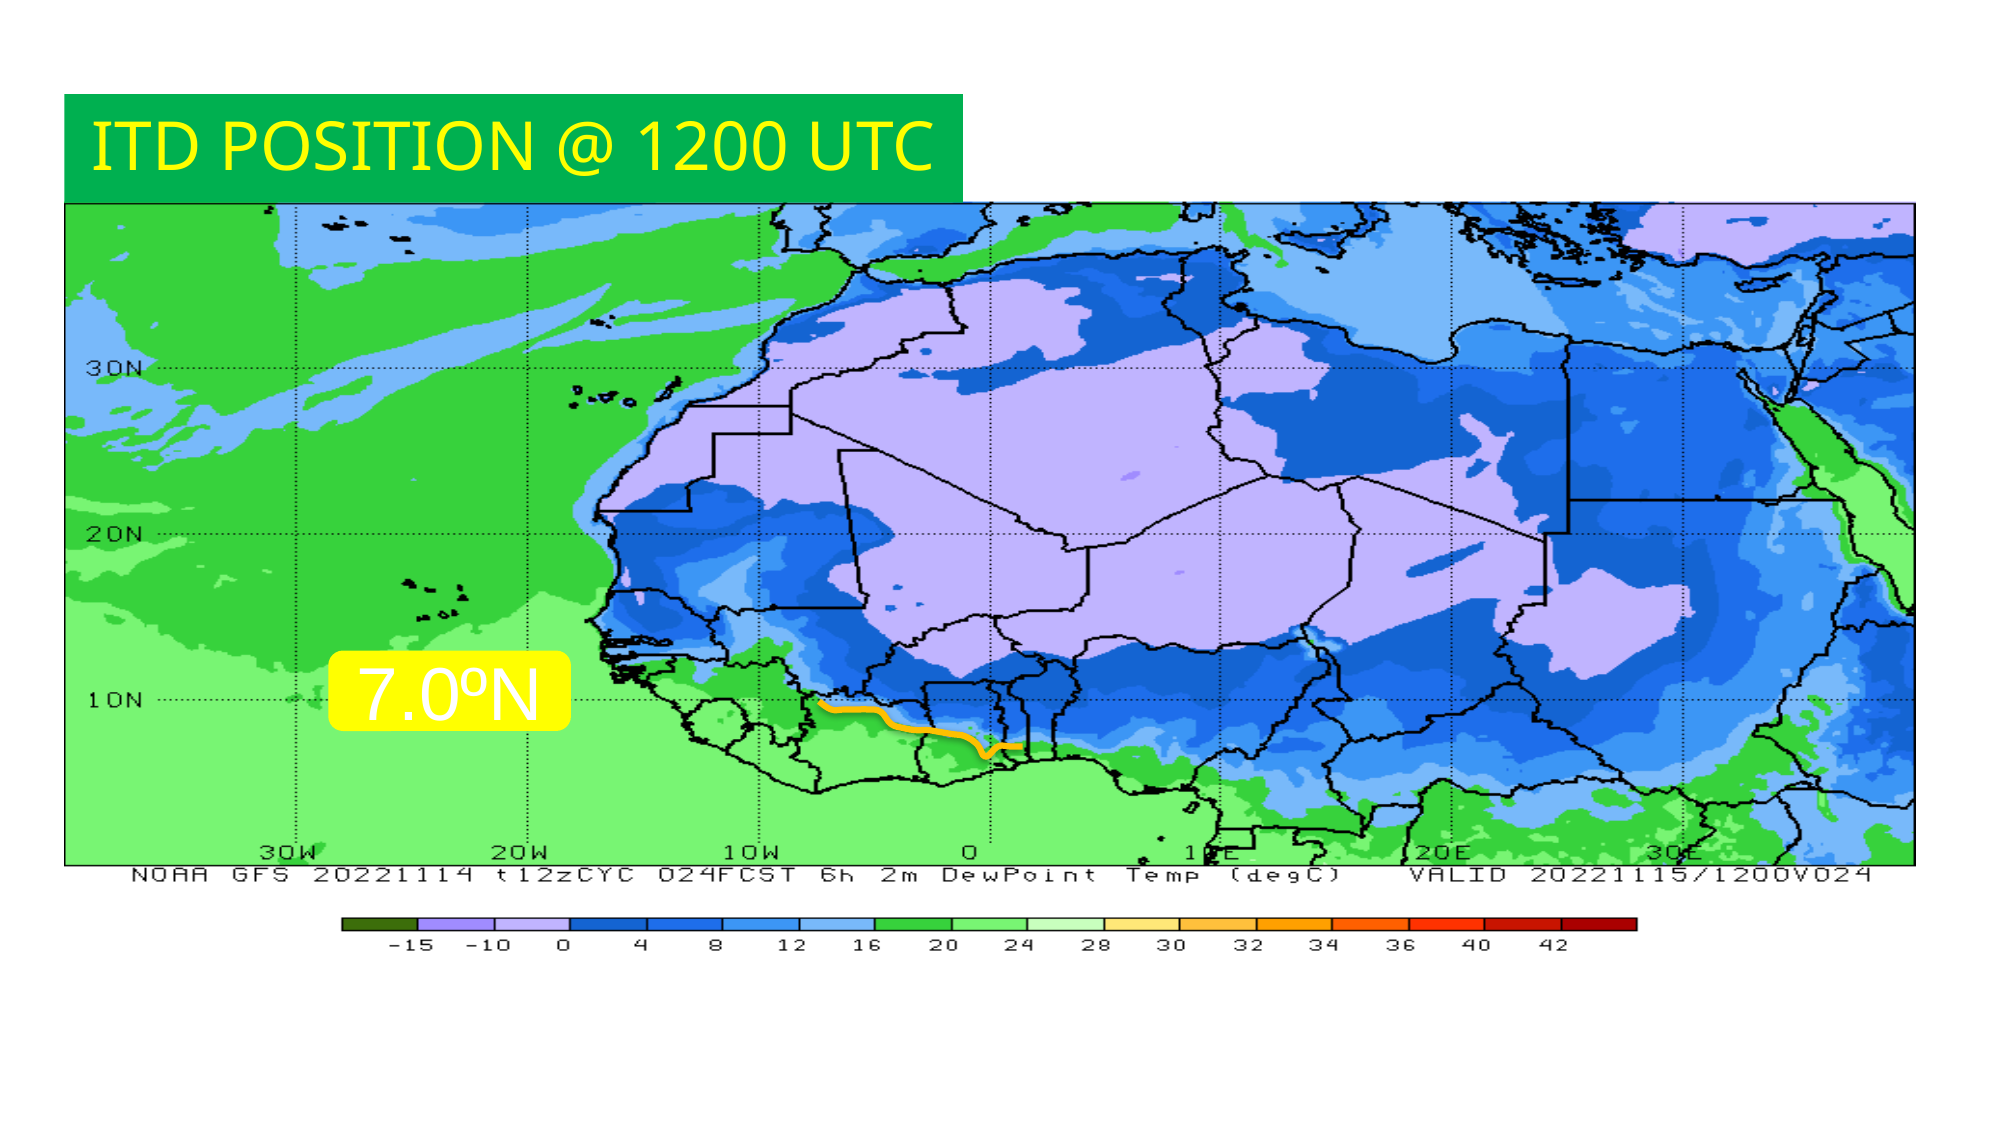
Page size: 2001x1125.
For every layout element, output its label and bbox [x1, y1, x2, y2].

picture [64, 65, 1916, 1060]
